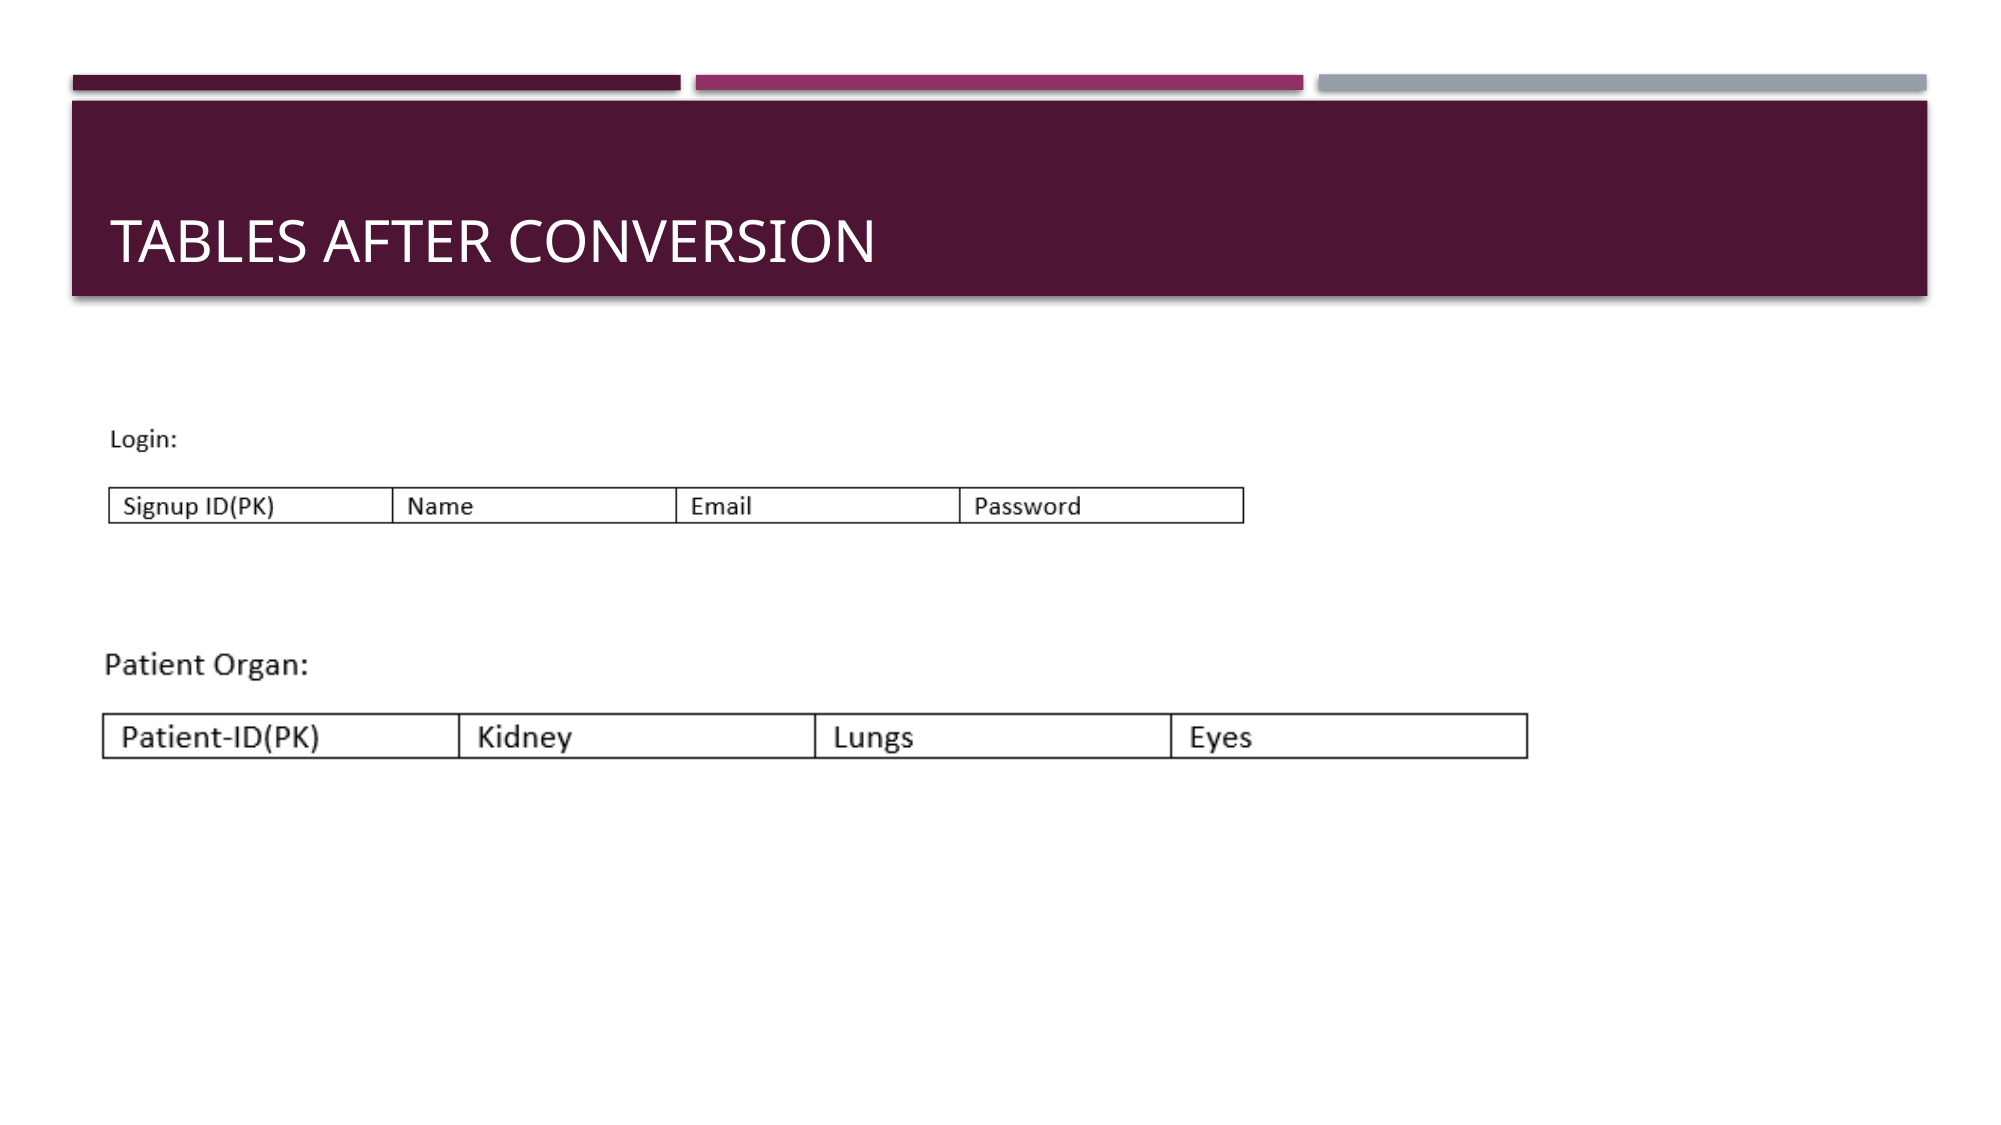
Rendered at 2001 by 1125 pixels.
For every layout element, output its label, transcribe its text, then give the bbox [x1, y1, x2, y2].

picture [94, 414, 1261, 530]
picture [94, 639, 1539, 767]
title TABLES AFTER CONVERSION [95, 115, 1905, 282]
